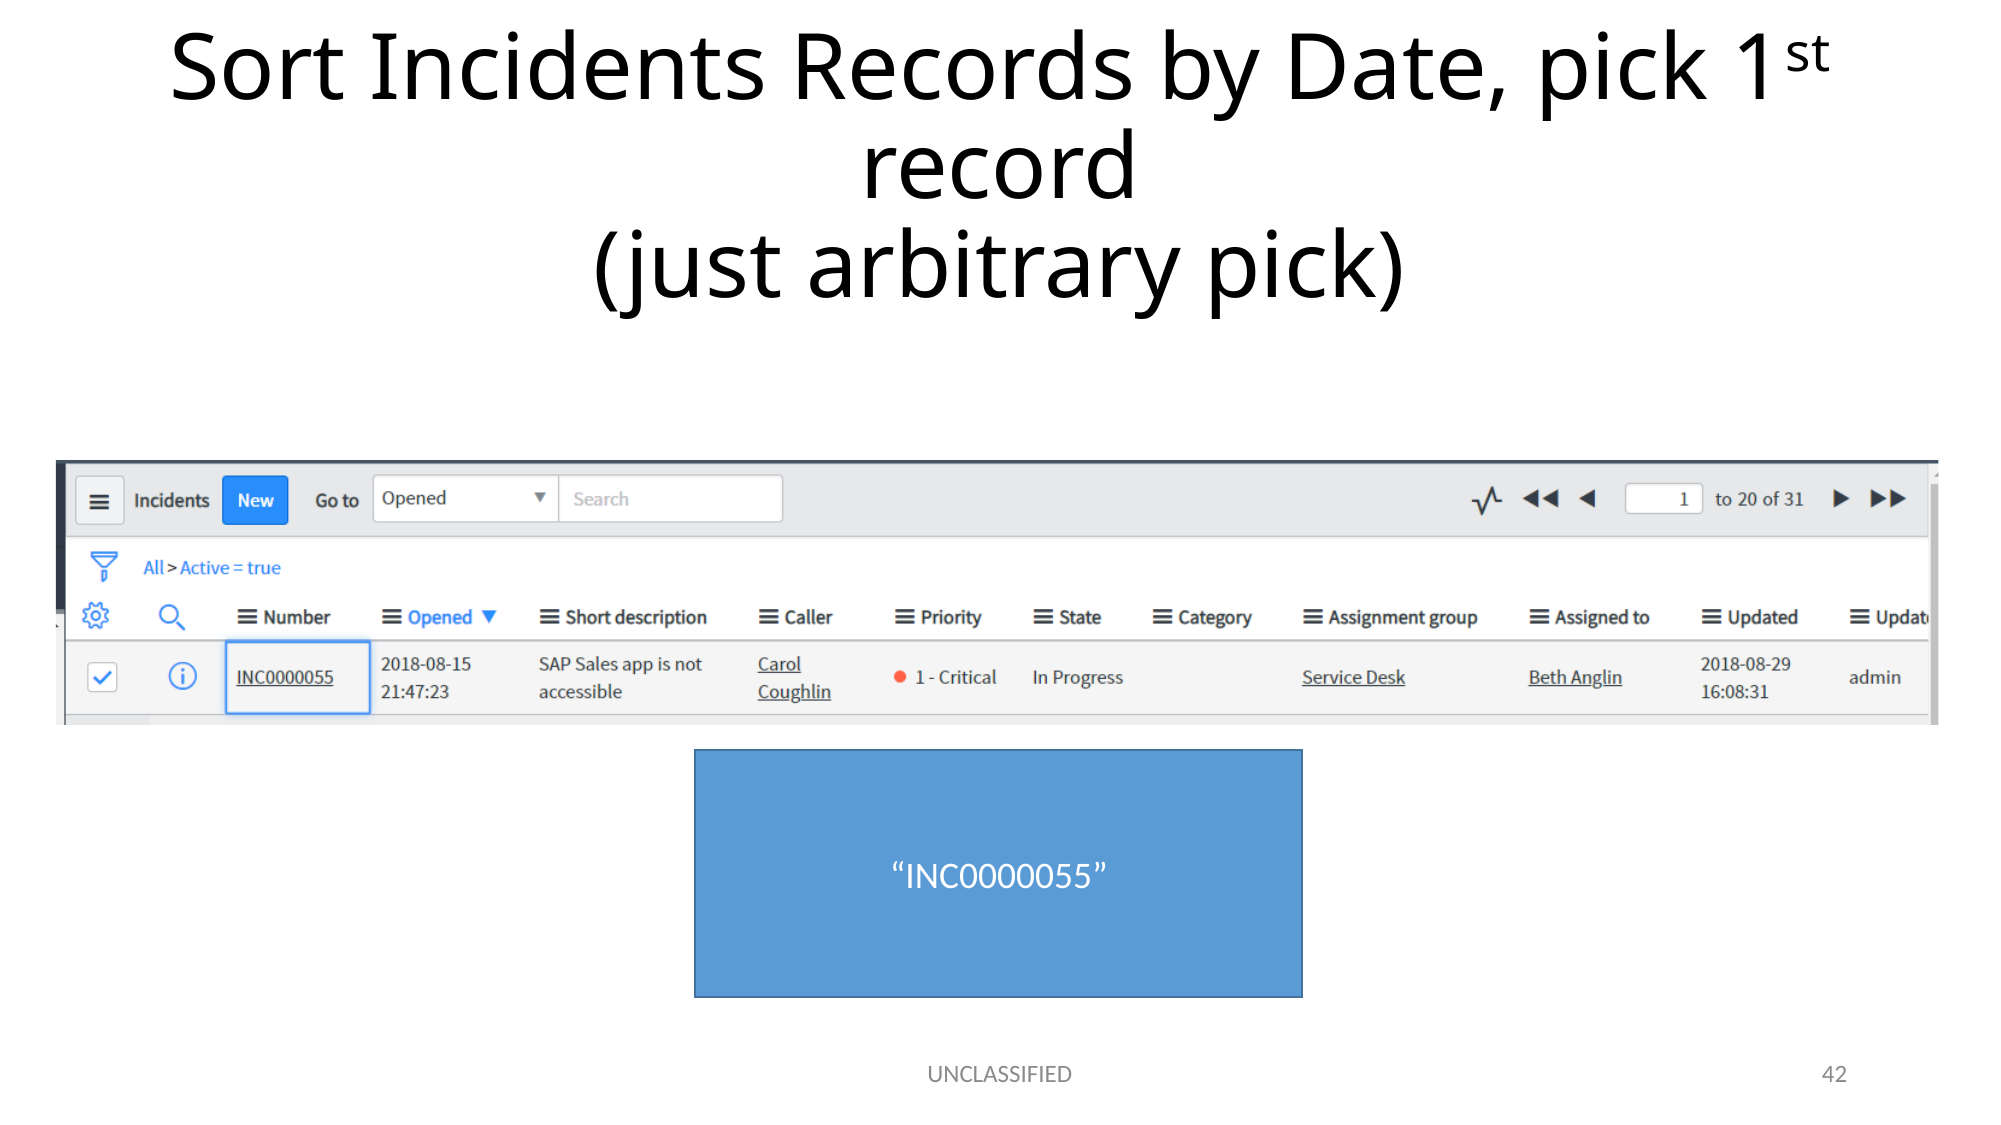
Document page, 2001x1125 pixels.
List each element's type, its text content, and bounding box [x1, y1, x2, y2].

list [55, 460, 1939, 725]
title Sort Incidents Records by Date, pick 1st record (just arbitrary pick) [137, 59, 1863, 278]
footer UNCLASSIFIED [662, 1042, 1338, 1103]
slide_number 42 [1412, 1042, 1863, 1103]
text_box “INC0000055” [694, 749, 1303, 998]
